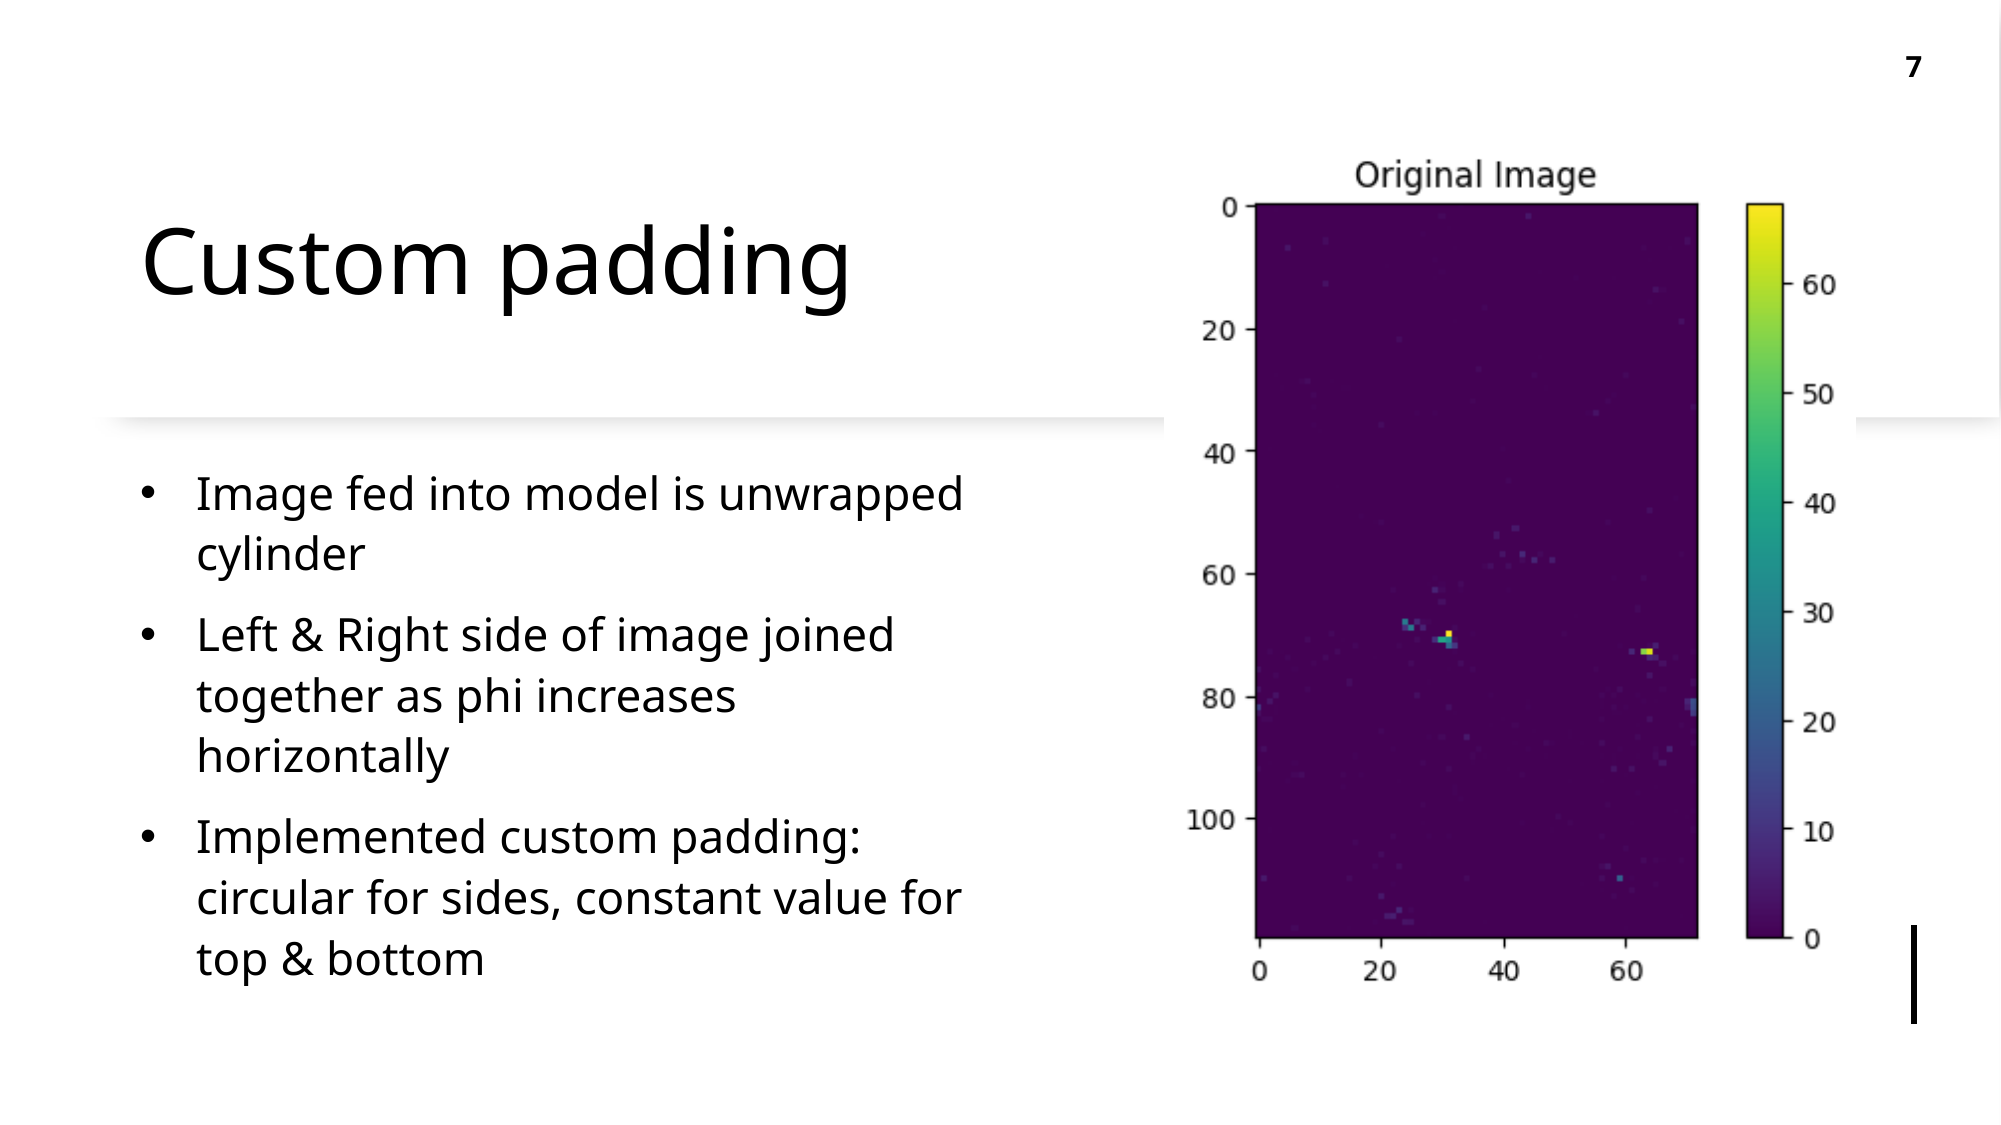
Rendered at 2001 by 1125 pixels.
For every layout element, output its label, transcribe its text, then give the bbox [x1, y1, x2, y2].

title Custom padding [124, 140, 1164, 376]
slide_number 7 [1852, 38, 1977, 99]
picture [1164, 140, 1856, 1005]
list Image fed into model is unwrapped cylinder Left & Right side of image joined together as phi increases horizontally Implemented custom padding: circular for sides, constant value for top & bottom [124, 451, 1000, 987]
